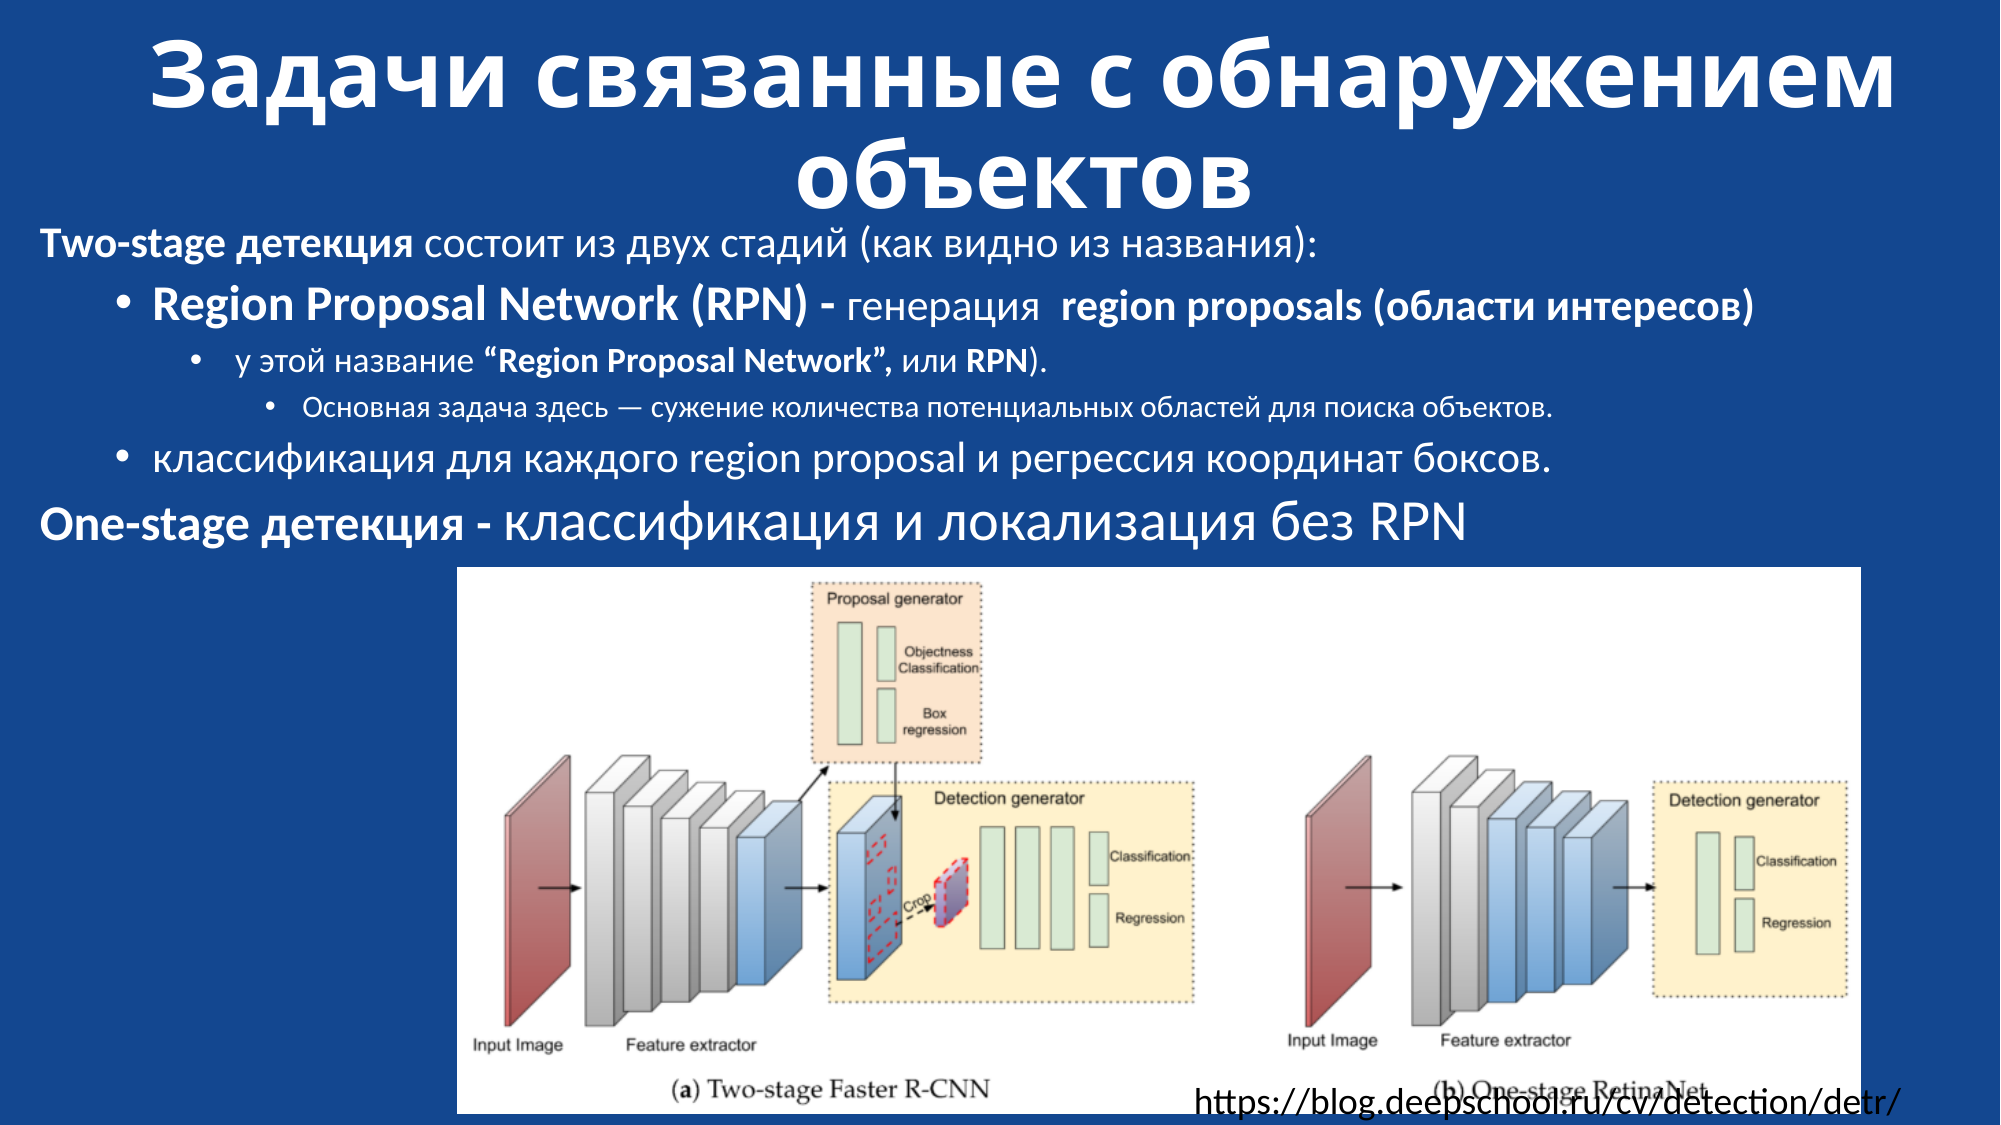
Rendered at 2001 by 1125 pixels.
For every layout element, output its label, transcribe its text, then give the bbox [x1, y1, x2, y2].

picture [457, 567, 1861, 1114]
text_box https://blog.deepschool.ru/cv/detection/detr/ [1179, 1069, 1917, 1125]
list Two-stage детекция состоит из двух стадий (как видно из названия): Region Proposal Network (RPN) - генерация region proposals (области интересов) у этой название “Region Proposal Network”, или RPN). Основная задача здесь — сужение количества потенциальных областей для поиска объектов. классификация для каждого region proposal и регрессия координат боксов. One-stage детекция - классификация и локализация без RPN [24, 212, 1922, 555]
title Задачи связанные с обнаружением объектов [128, 19, 1922, 212]
